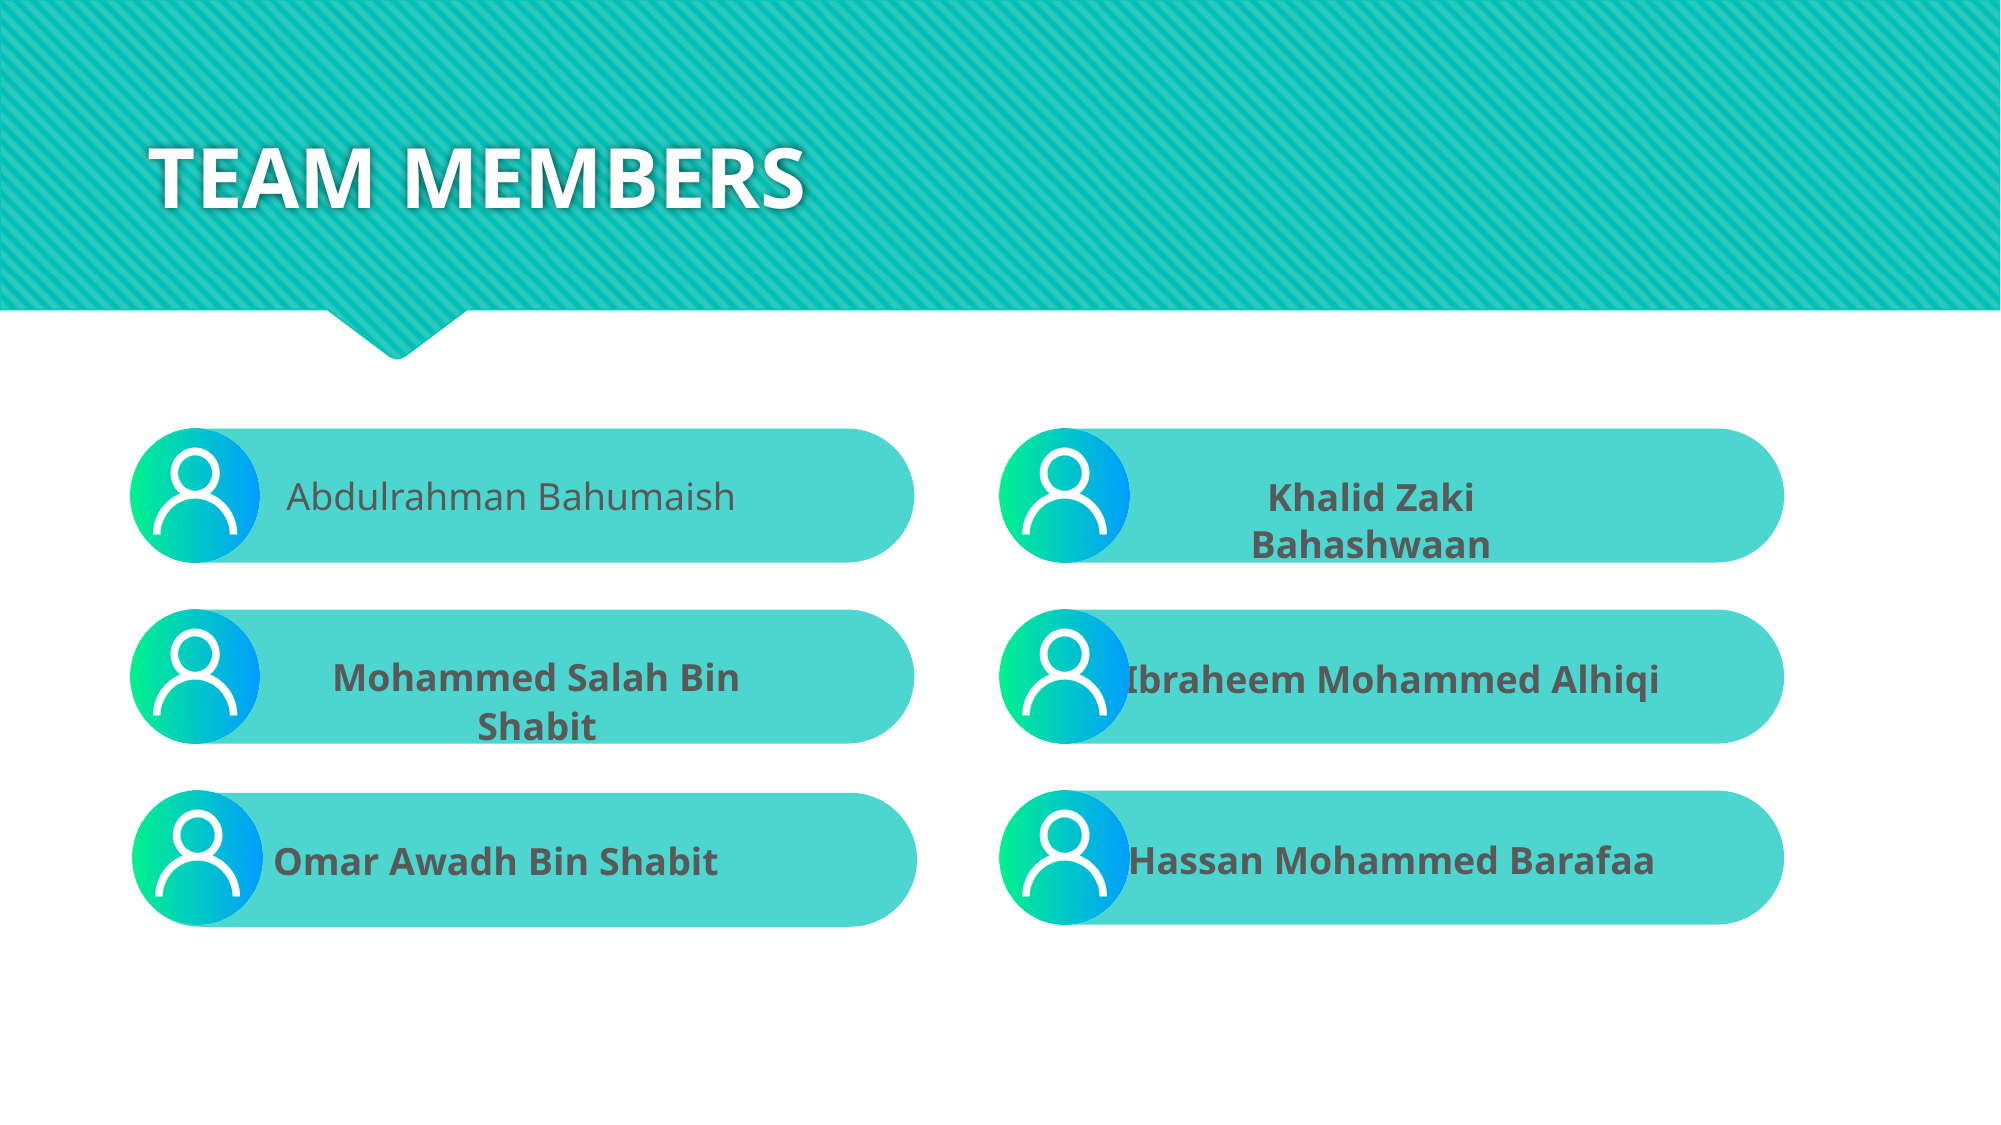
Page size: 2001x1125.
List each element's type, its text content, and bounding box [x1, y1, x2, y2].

text_box Khalid Zaki Bahashwaan [1129, 465, 1630, 574]
picture [129, 428, 260, 563]
picture [129, 609, 260, 744]
text_box Ibraheem Mohammed Alhiqi [1056, 608, 1786, 745]
title TEAM MEMBERS [132, 73, 1868, 233]
text_box Omar Awadh Bin Shabit [263, 827, 753, 891]
text_box [187, 608, 916, 745]
text_box Mohammed Salah Bin Shabit [215, 643, 805, 755]
text_box Abdulrahman Bahumaish [271, 465, 752, 525]
picture [999, 790, 1130, 925]
text_box [186, 427, 916, 564]
picture [999, 428, 1130, 563]
picture [132, 790, 263, 925]
text_box [1056, 427, 1786, 564]
picture [999, 609, 1130, 744]
text_box Hassan Mohammed Barafaa [1056, 789, 1786, 926]
text_box [179, 791, 919, 929]
